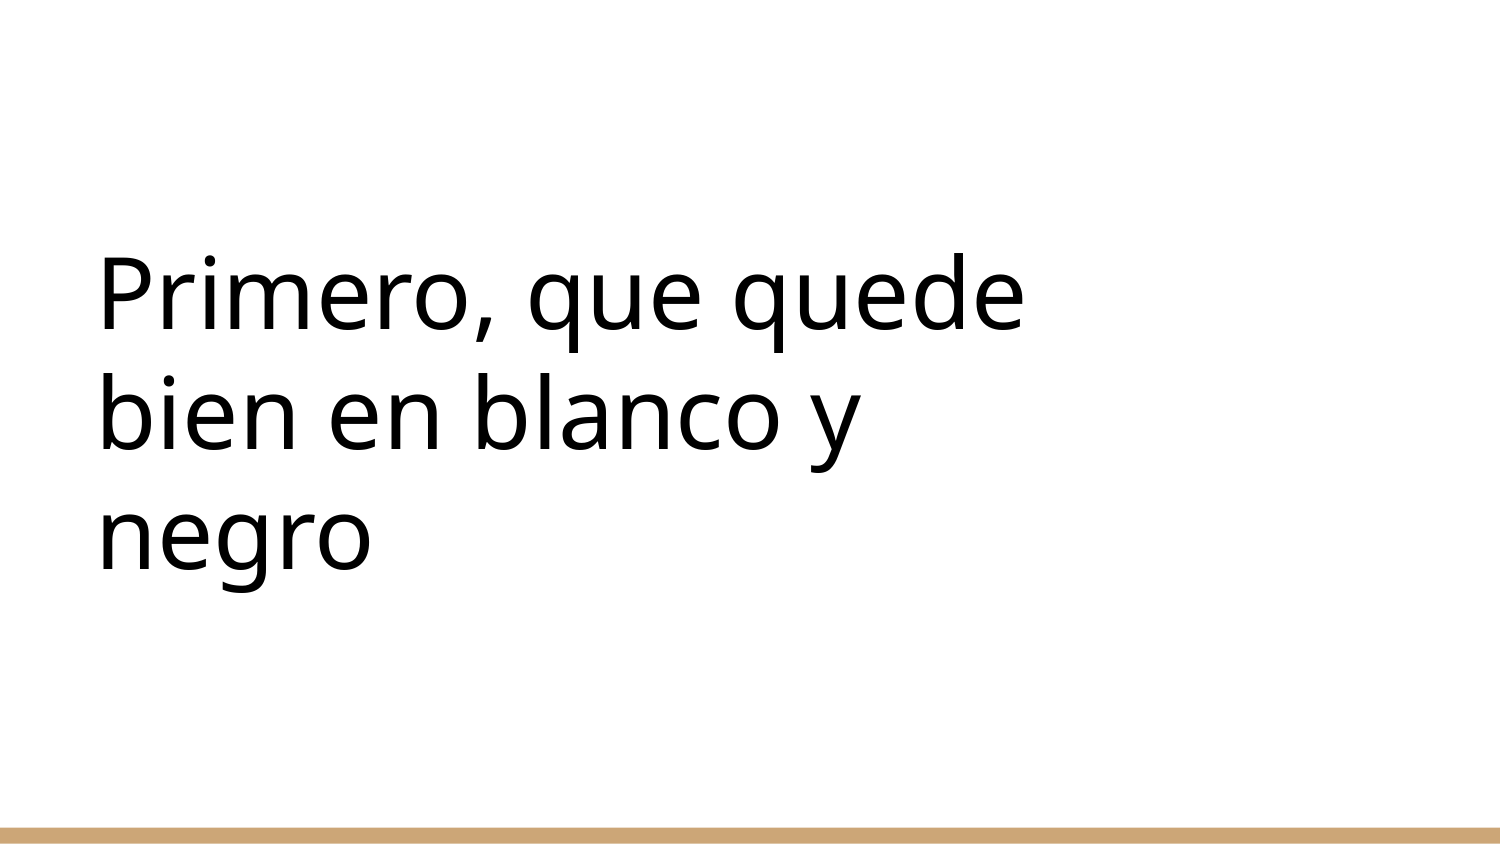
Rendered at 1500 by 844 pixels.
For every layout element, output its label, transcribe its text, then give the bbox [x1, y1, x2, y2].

title Primero, que quede bien en blanco y negro [80, 73, 1045, 745]
